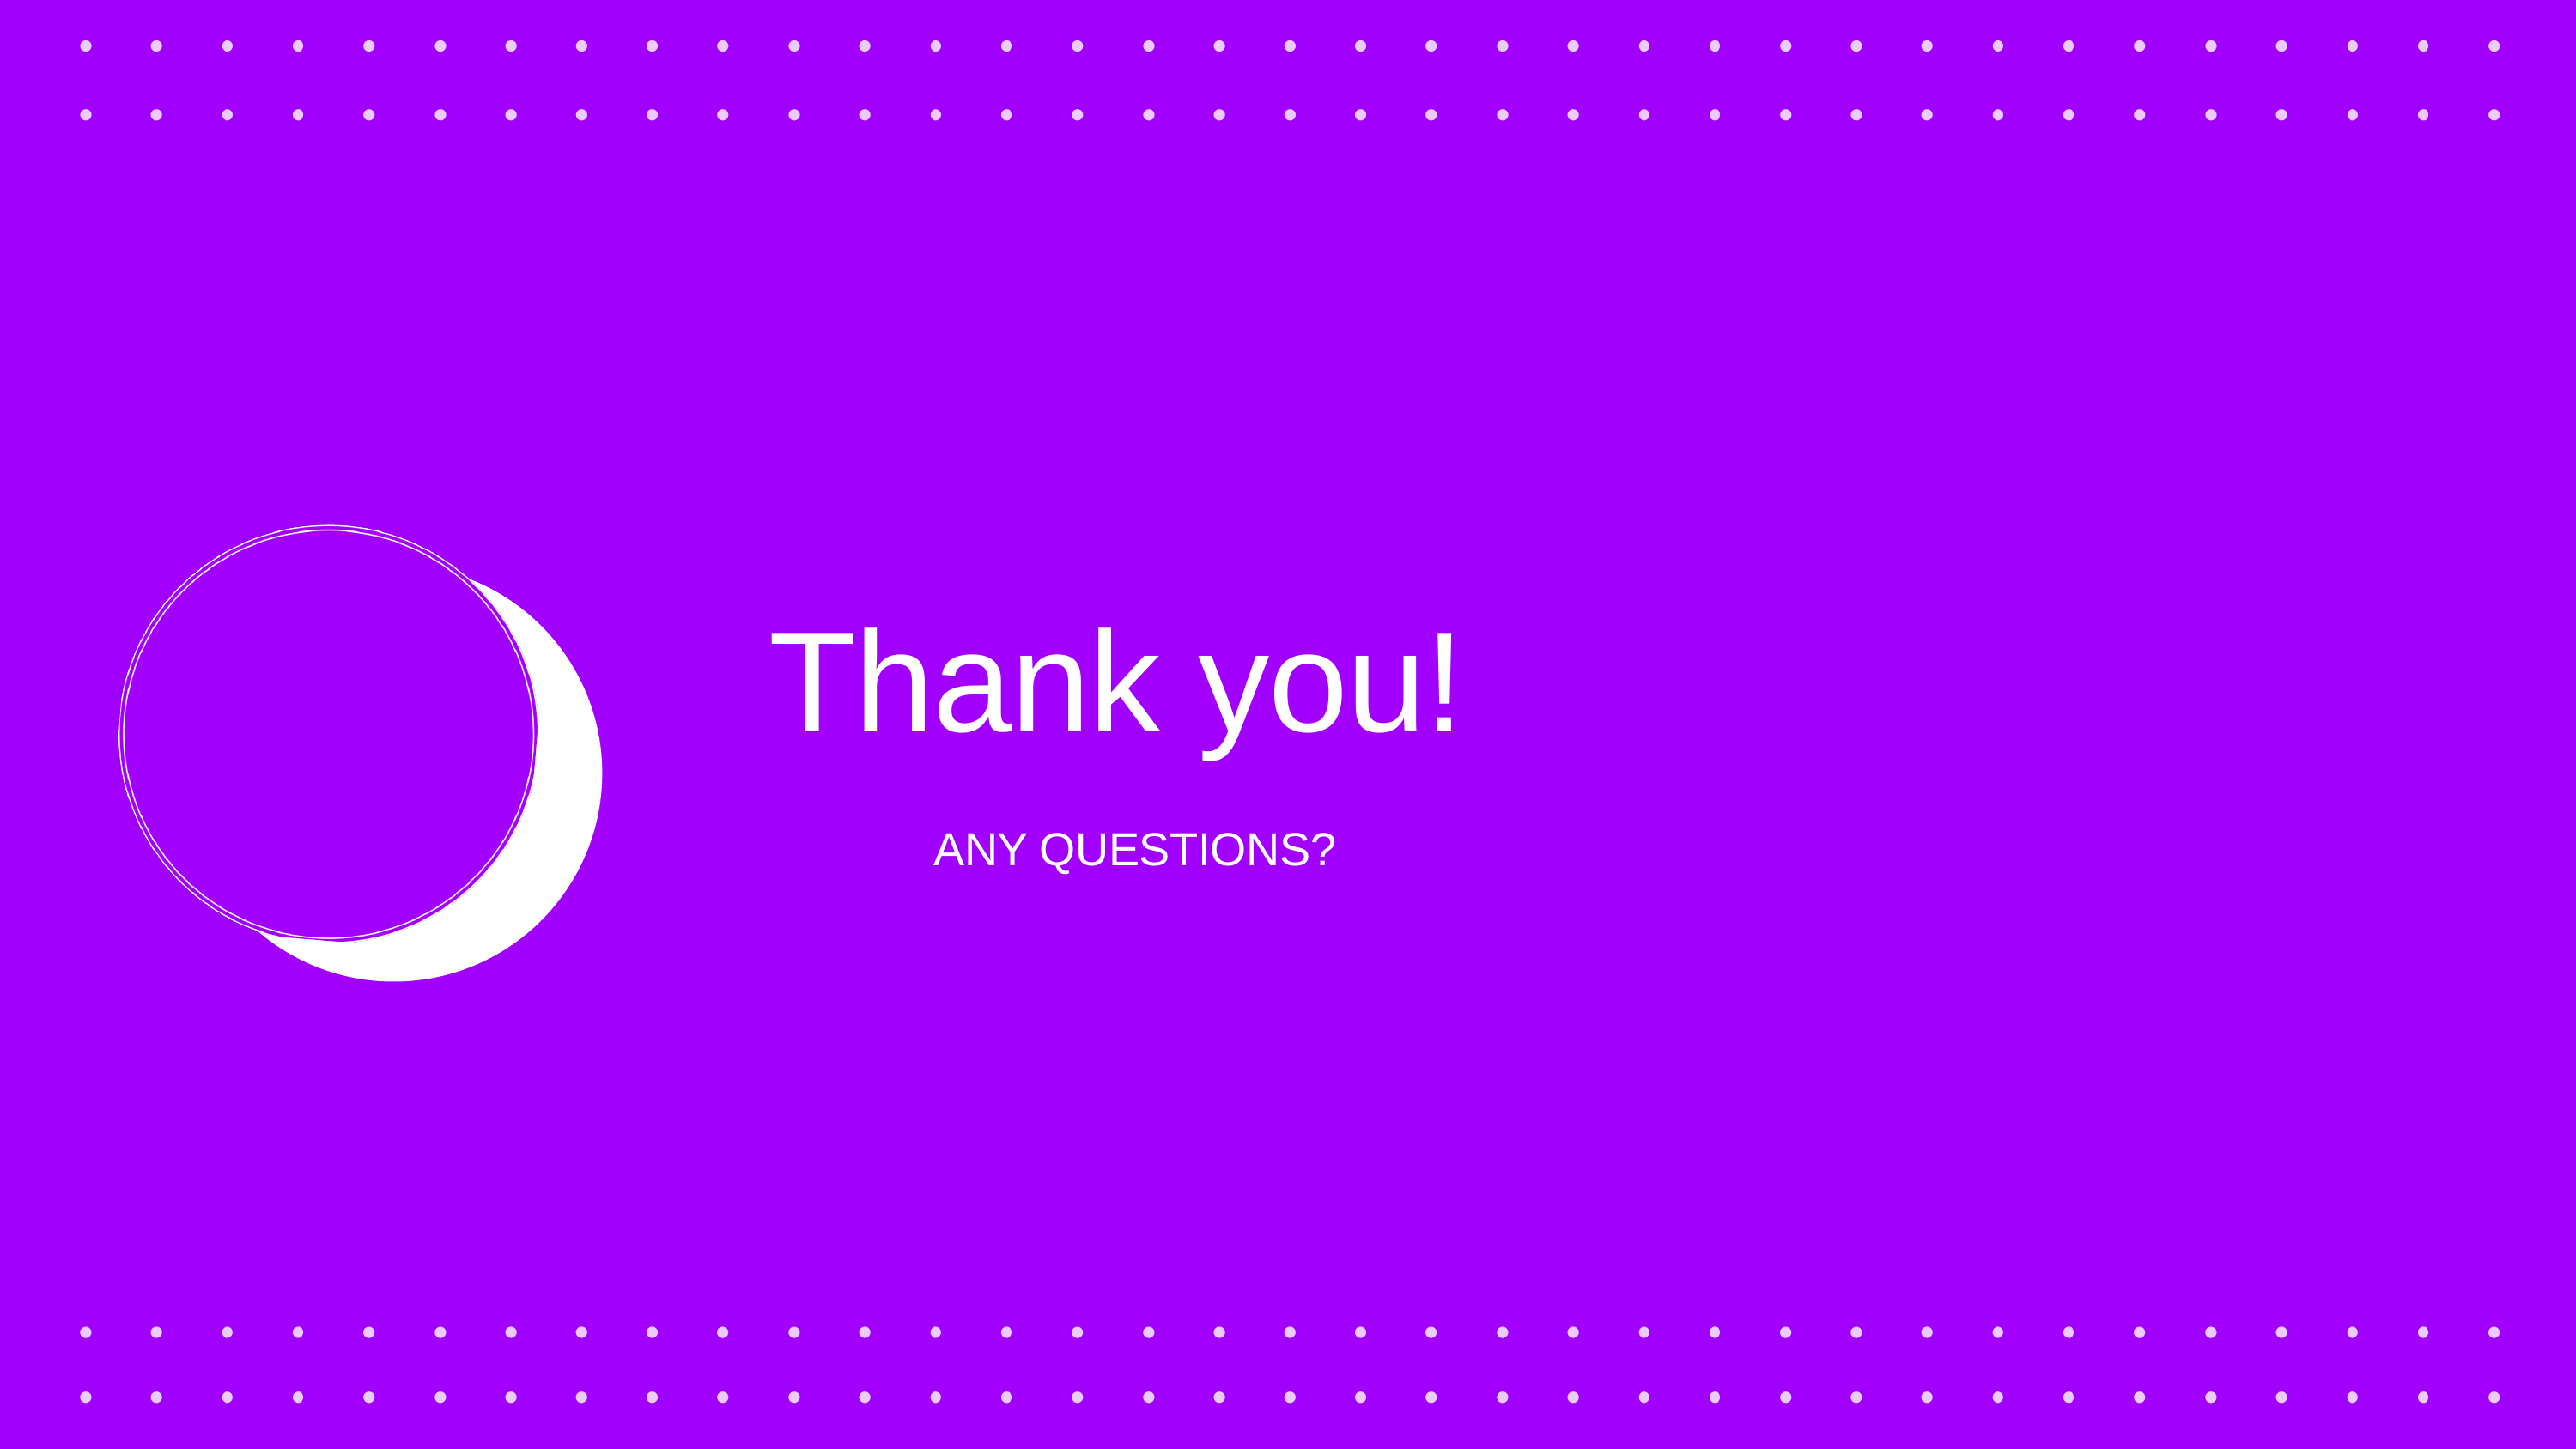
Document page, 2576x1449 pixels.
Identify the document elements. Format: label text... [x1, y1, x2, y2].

text_box Thank you! [657, 588, 1465, 761]
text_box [72, 1322, 2504, 1449]
text_box ANY QUESTIONS? [933, 809, 1684, 876]
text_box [102, 506, 603, 982]
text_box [72, 0, 2504, 124]
